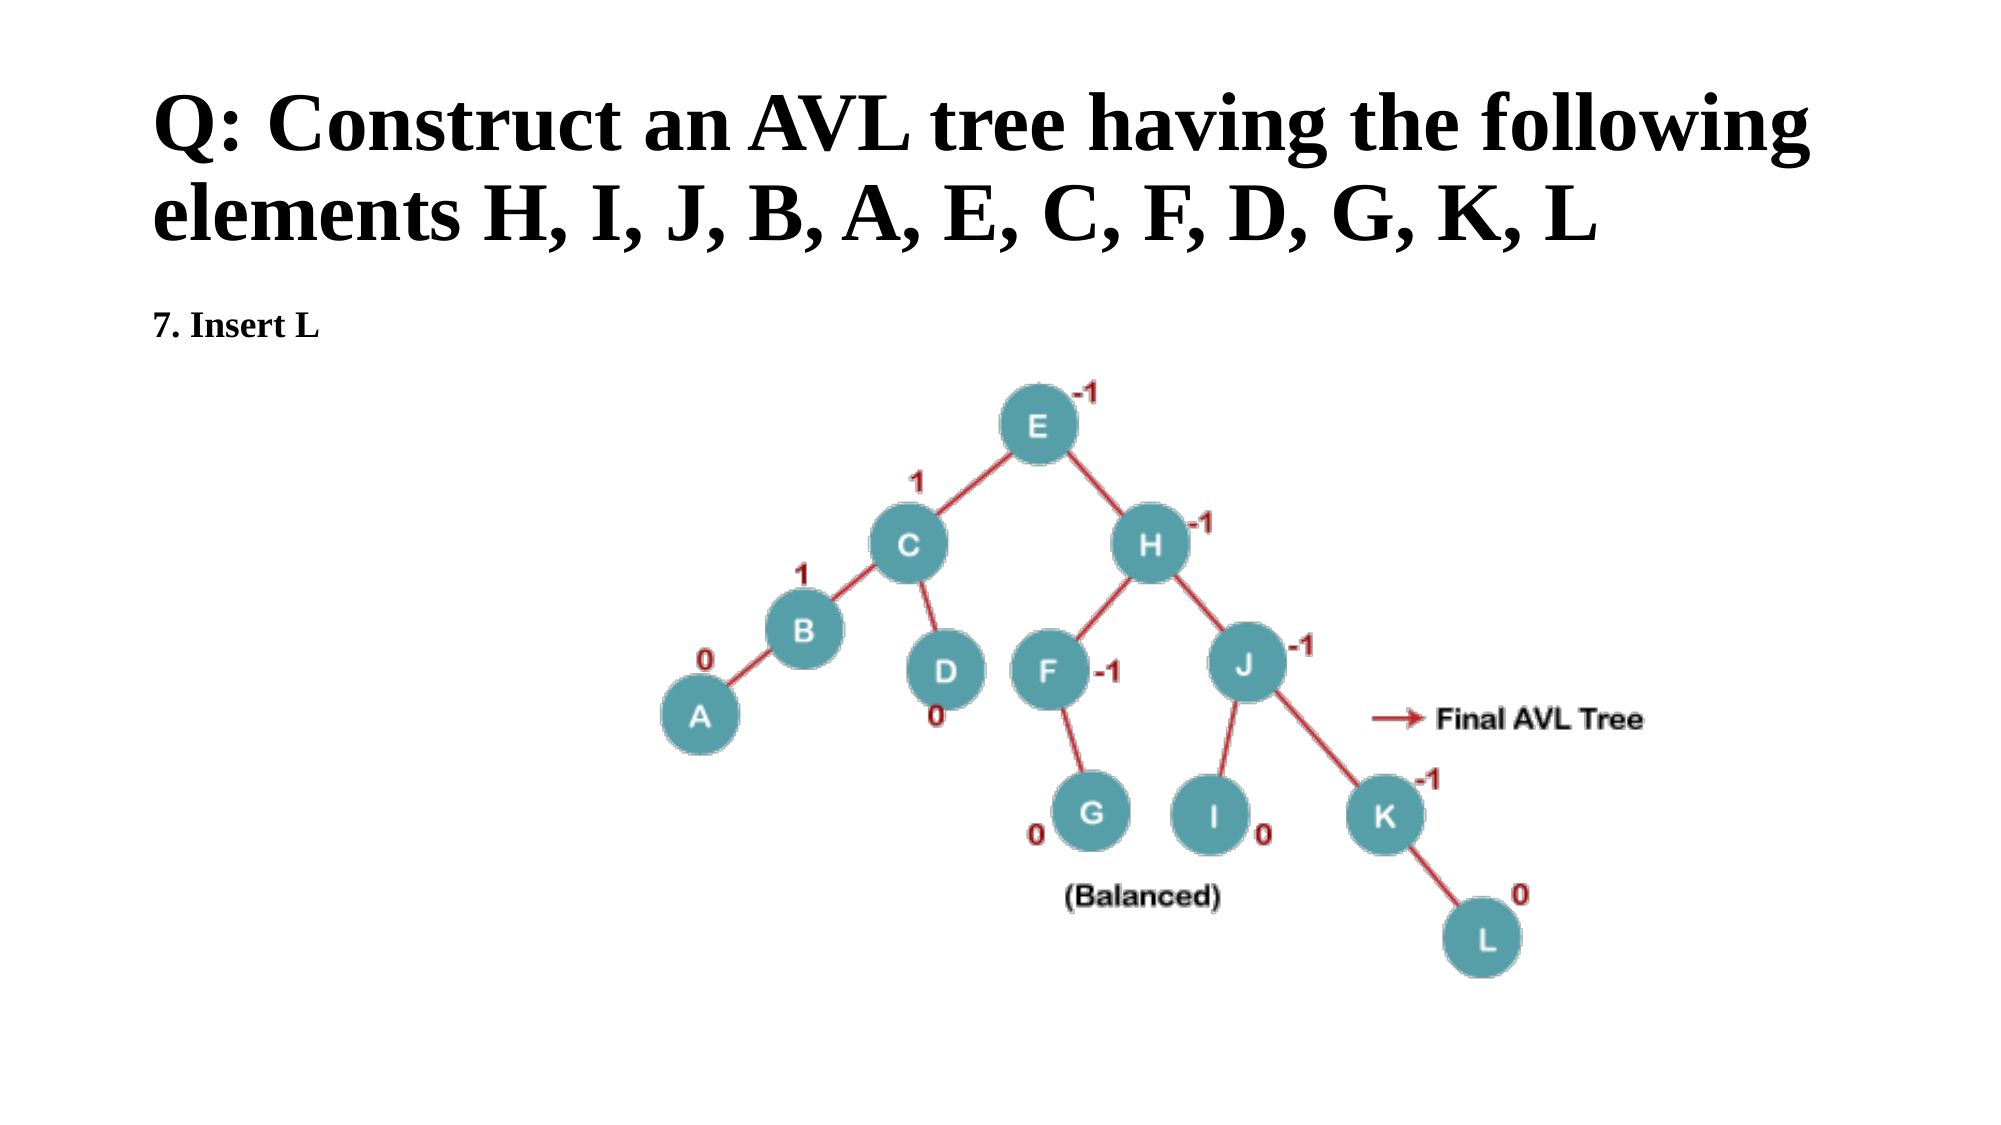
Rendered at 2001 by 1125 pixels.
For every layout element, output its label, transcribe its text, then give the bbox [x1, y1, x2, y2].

title Q: Construct an AVL tree having the following elements H, I, J, B, A, E, C, F, D, G, K, L [137, 59, 1863, 278]
text_box 7. Insert L [137, 292, 1138, 353]
picture [601, 310, 1673, 1002]
